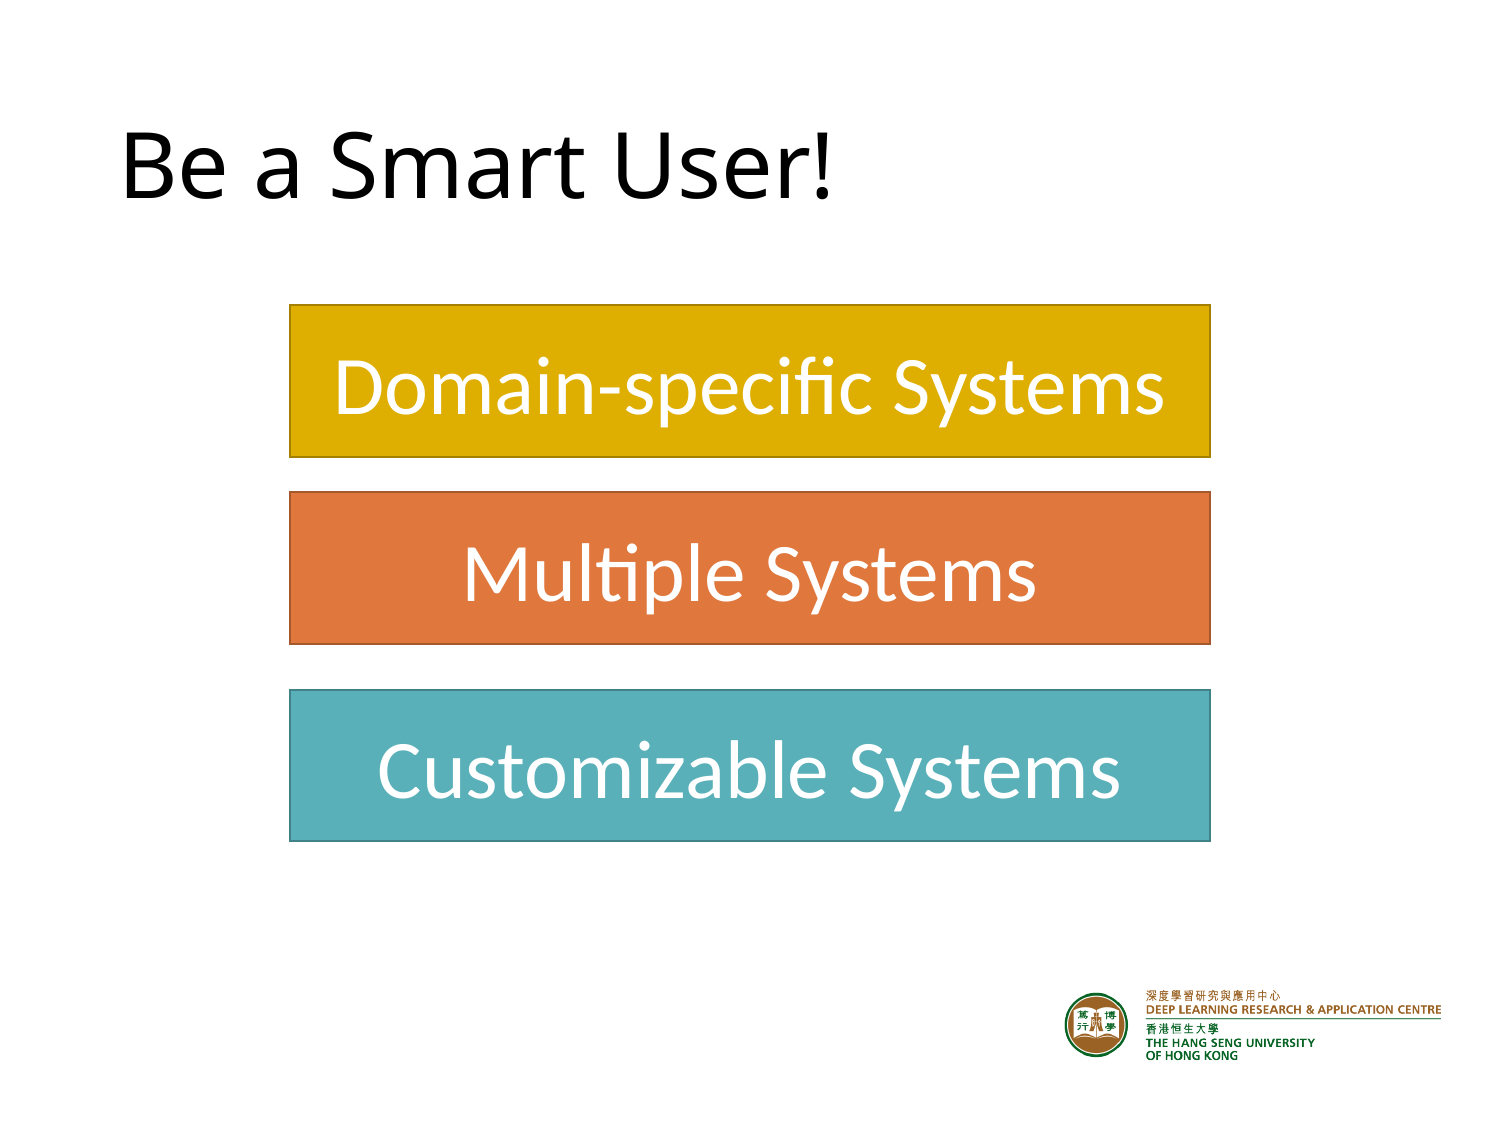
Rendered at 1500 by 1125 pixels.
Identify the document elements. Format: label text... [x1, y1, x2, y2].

text_box Multiple Systems [289, 491, 1211, 645]
text_box Customizable Systems [289, 689, 1211, 842]
text_box Domain-specific Systems [289, 304, 1211, 458]
title Be a Smart User! [103, 59, 1397, 278]
picture [1056, 975, 1459, 1074]
